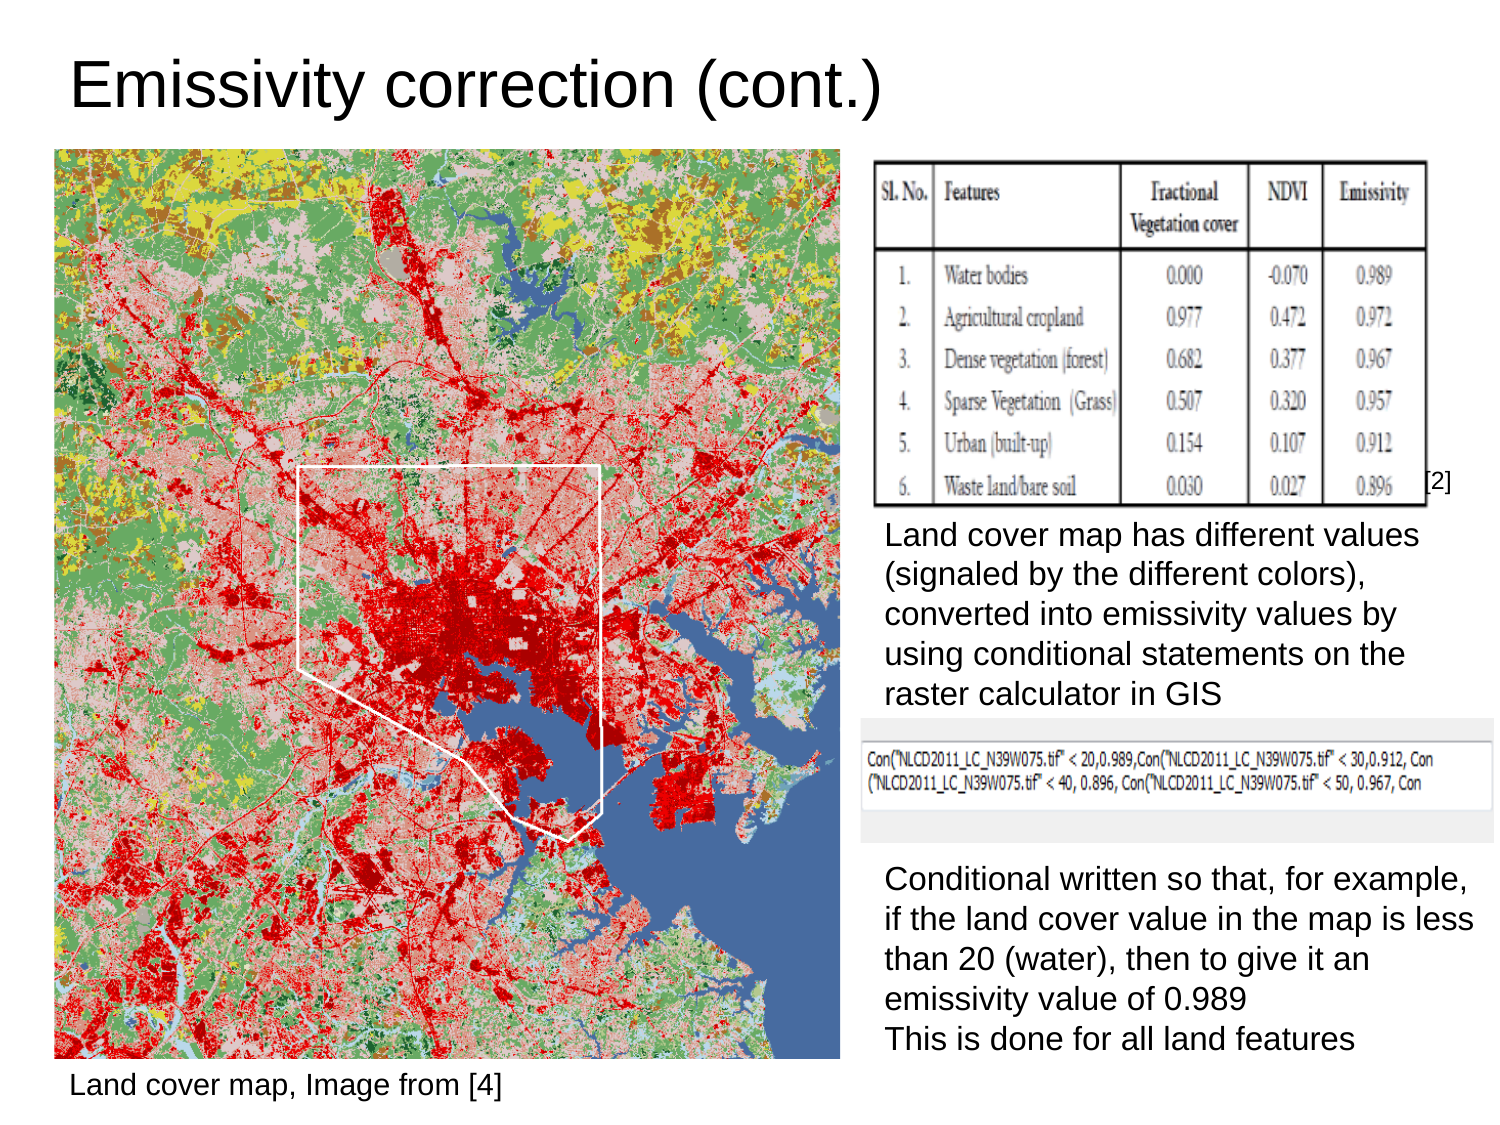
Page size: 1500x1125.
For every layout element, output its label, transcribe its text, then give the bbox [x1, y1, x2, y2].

picture [54, 149, 841, 1060]
text_box Emissivity correction (cont.) [54, 25, 1064, 247]
text_box Conditional written so that, for example, if the land cover value in the map is less than 20 (water), then to give it an emissivity value of 0.989 This is done for all land features [869, 850, 1492, 1104]
picture [860, 718, 1500, 844]
text_box [2] [1441, 457, 1492, 502]
text_box Land cover map has different values (signaled by the different colors), converted into emissivity values by using conditional statements on the raster calculator in GIS [869, 505, 1492, 716]
picture [860, 149, 1438, 524]
text_box Land cover map, Image from [4] [54, 1065, 841, 1109]
